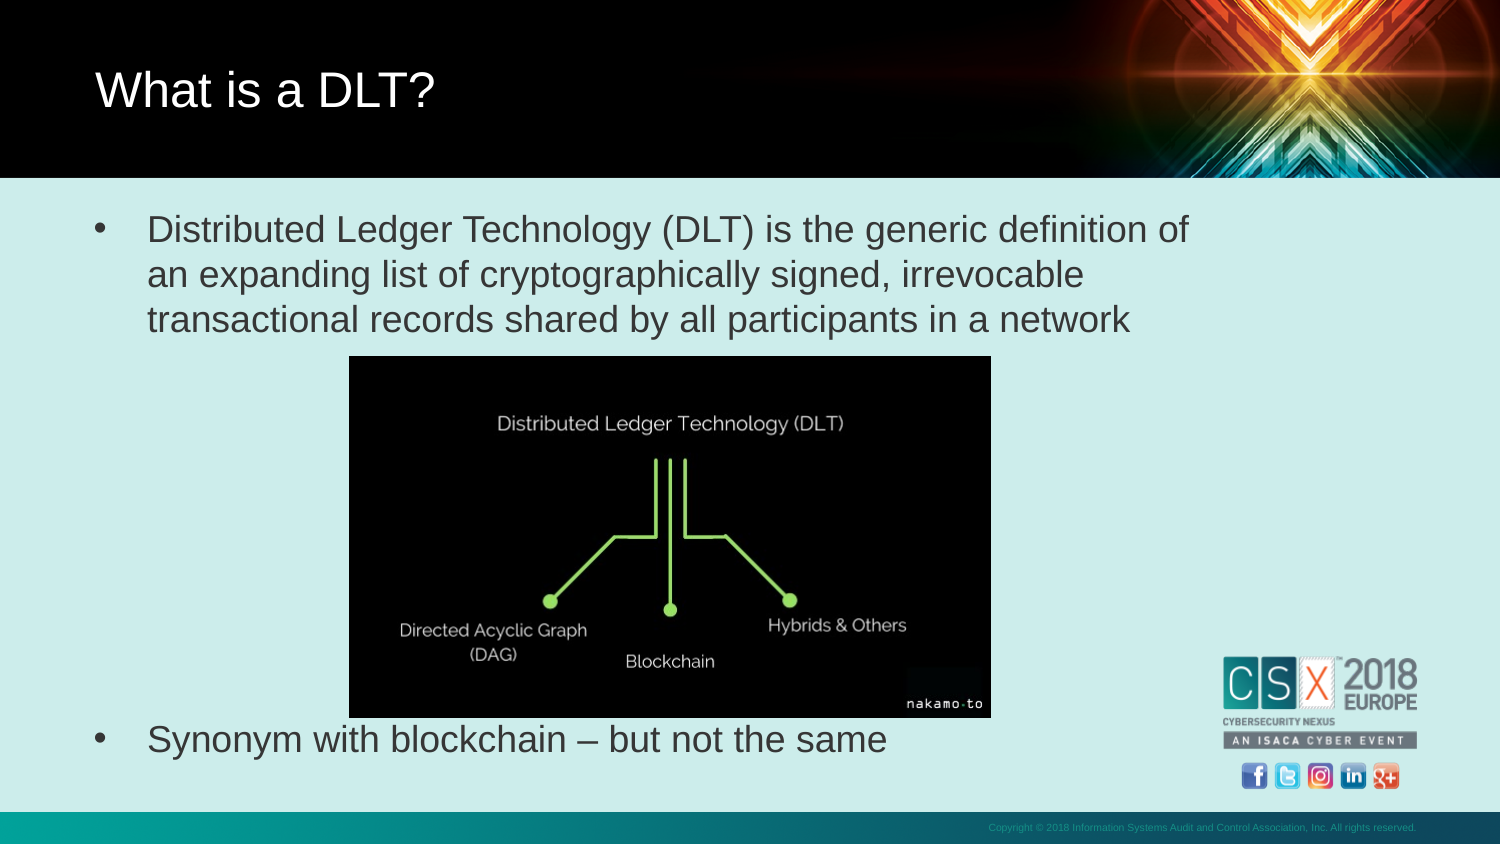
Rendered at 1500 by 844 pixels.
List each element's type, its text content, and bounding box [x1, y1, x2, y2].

list What is a DLT? [80, 0, 1219, 176]
picture [0, 0, 1500, 844]
list Distributed Ledger Technology (DLT) is the generic definition of an expanding list of cryptographically signed, irrevocable transactional records shared by all participants in a network Synonym with blockchain – but not the same [80, 198, 1218, 775]
